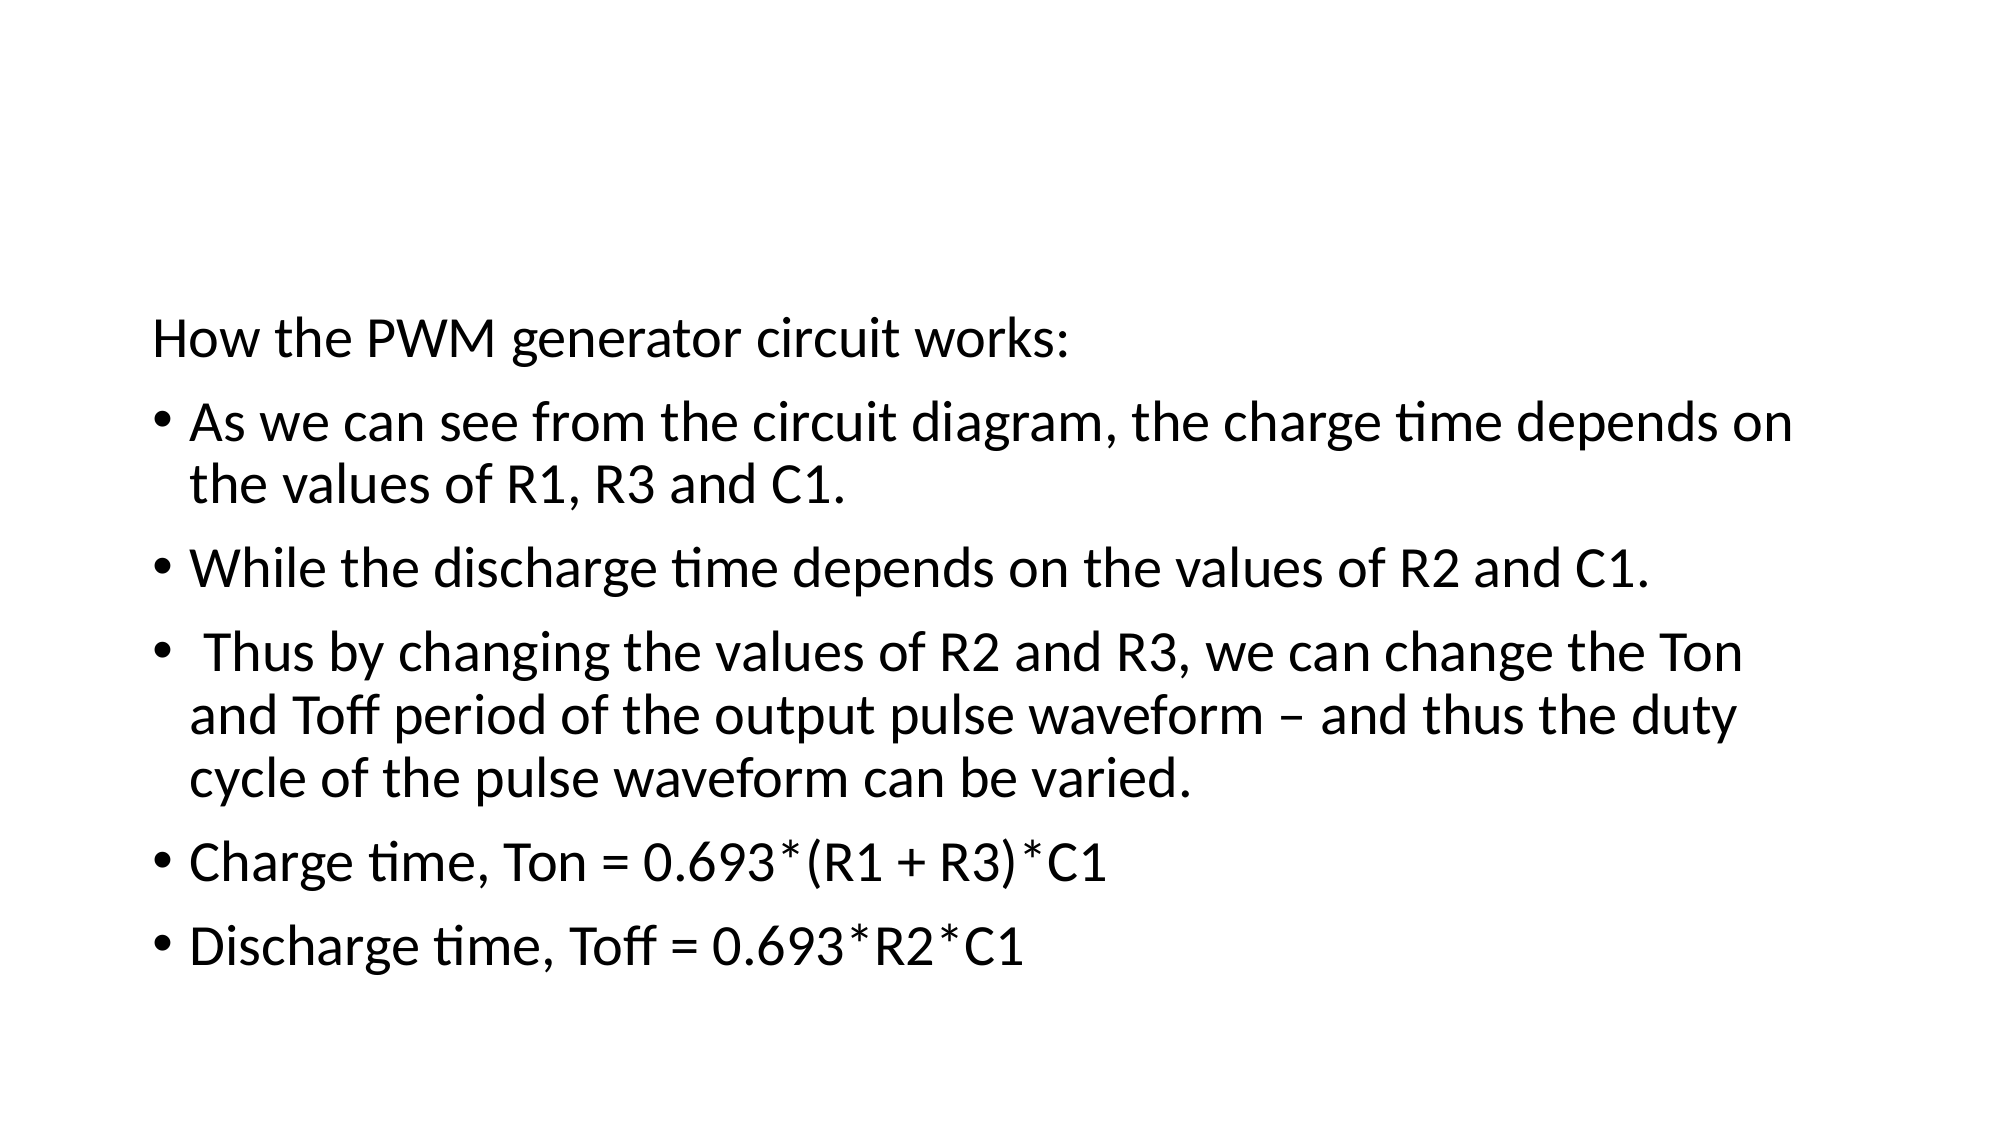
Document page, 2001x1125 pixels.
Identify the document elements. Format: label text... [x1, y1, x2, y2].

list How the PWM generator circuit works: As we can see from the circuit diagram, the charge time depends on the values of R1, R3 and C1. While the discharge time depends on the values of R2 and C1. Thus by changing the values of R2 and R3, we can change the Ton and Toff period of the output pulse waveform – and thus the duty cycle of the pulse waveform can be varied. Charge time, Ton = 0.693*(R1 + R3)*C1 Discharge time, Toff = 0.693*R2*C1 [137, 299, 1863, 1014]
